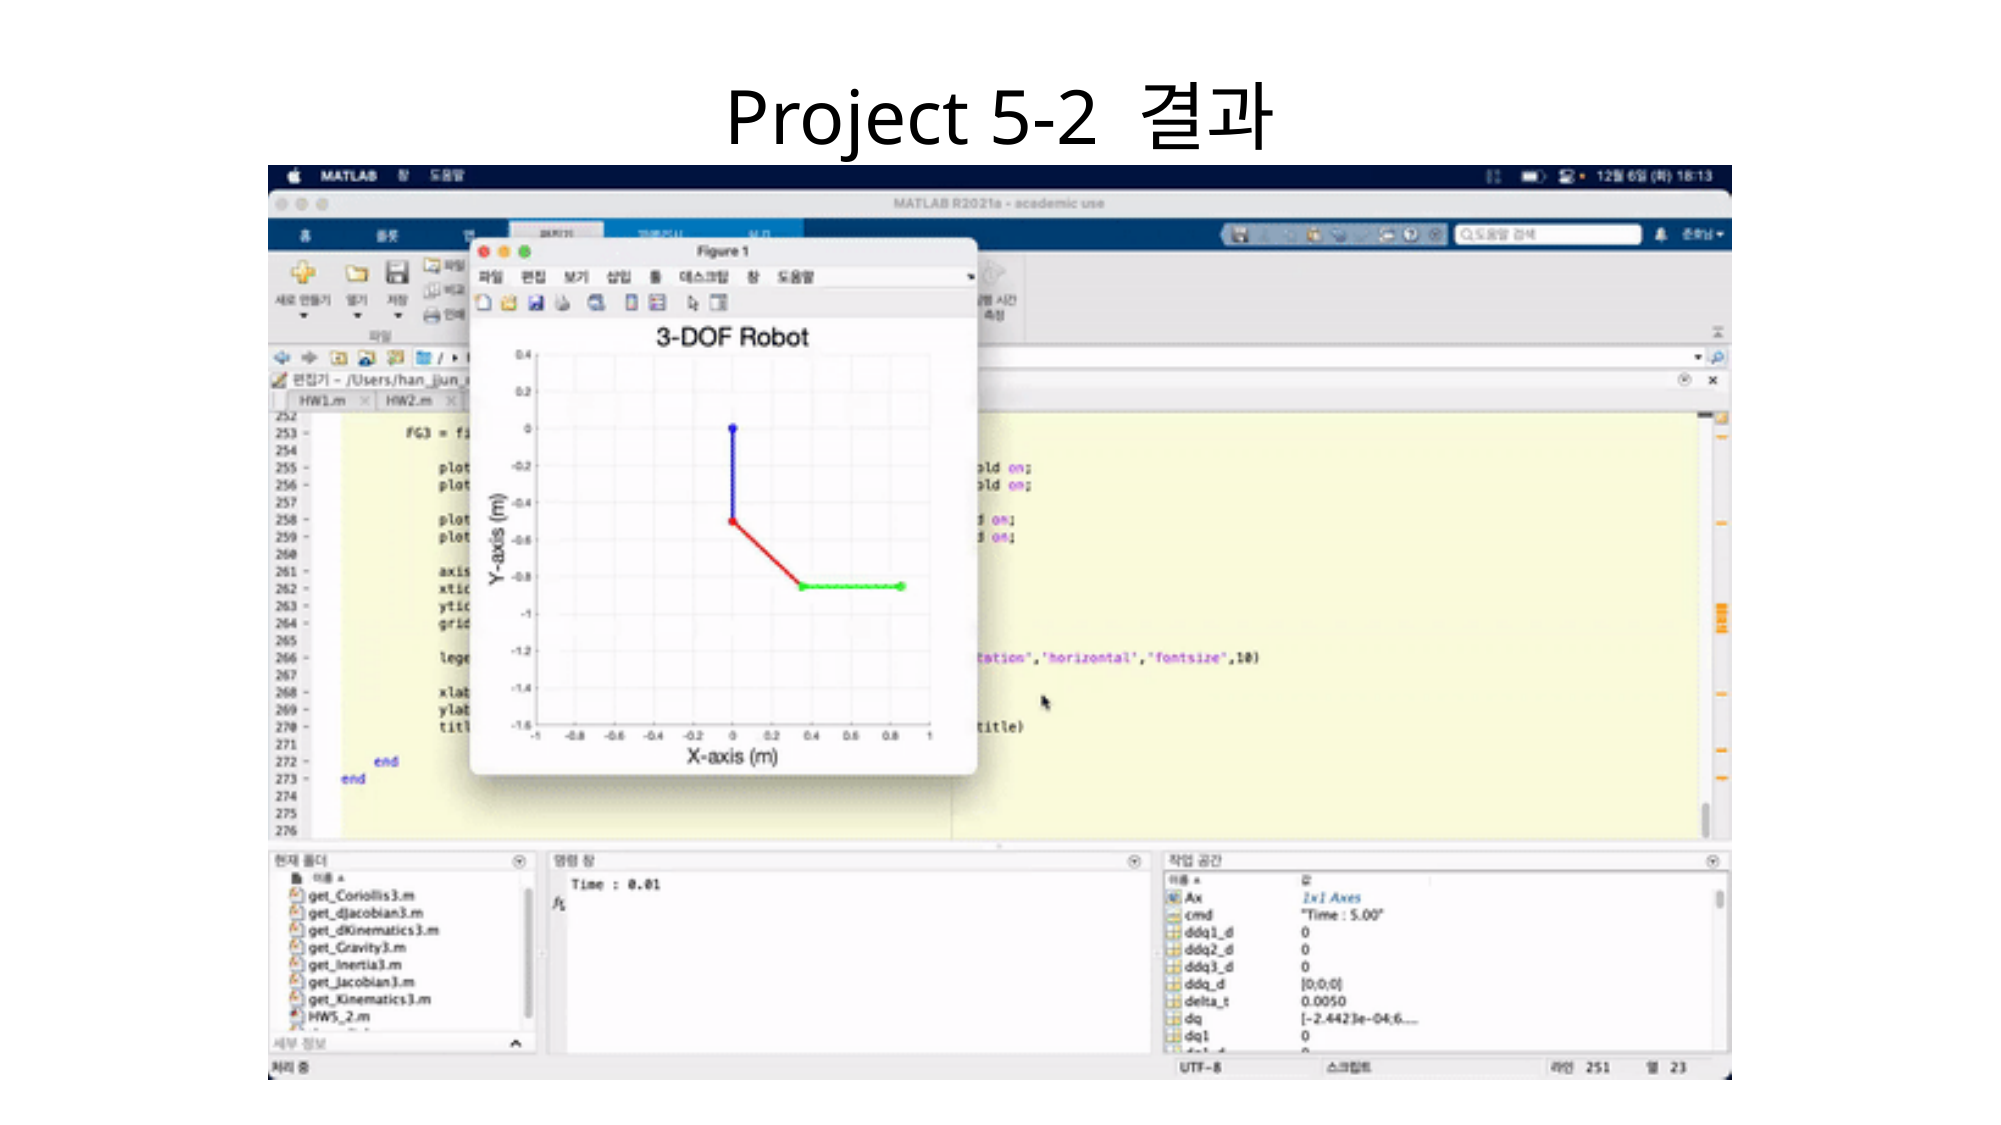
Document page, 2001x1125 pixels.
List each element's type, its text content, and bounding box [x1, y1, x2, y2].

title Project 5-2 결과 [99, 45, 1900, 185]
picture [267, 164, 1733, 1081]
